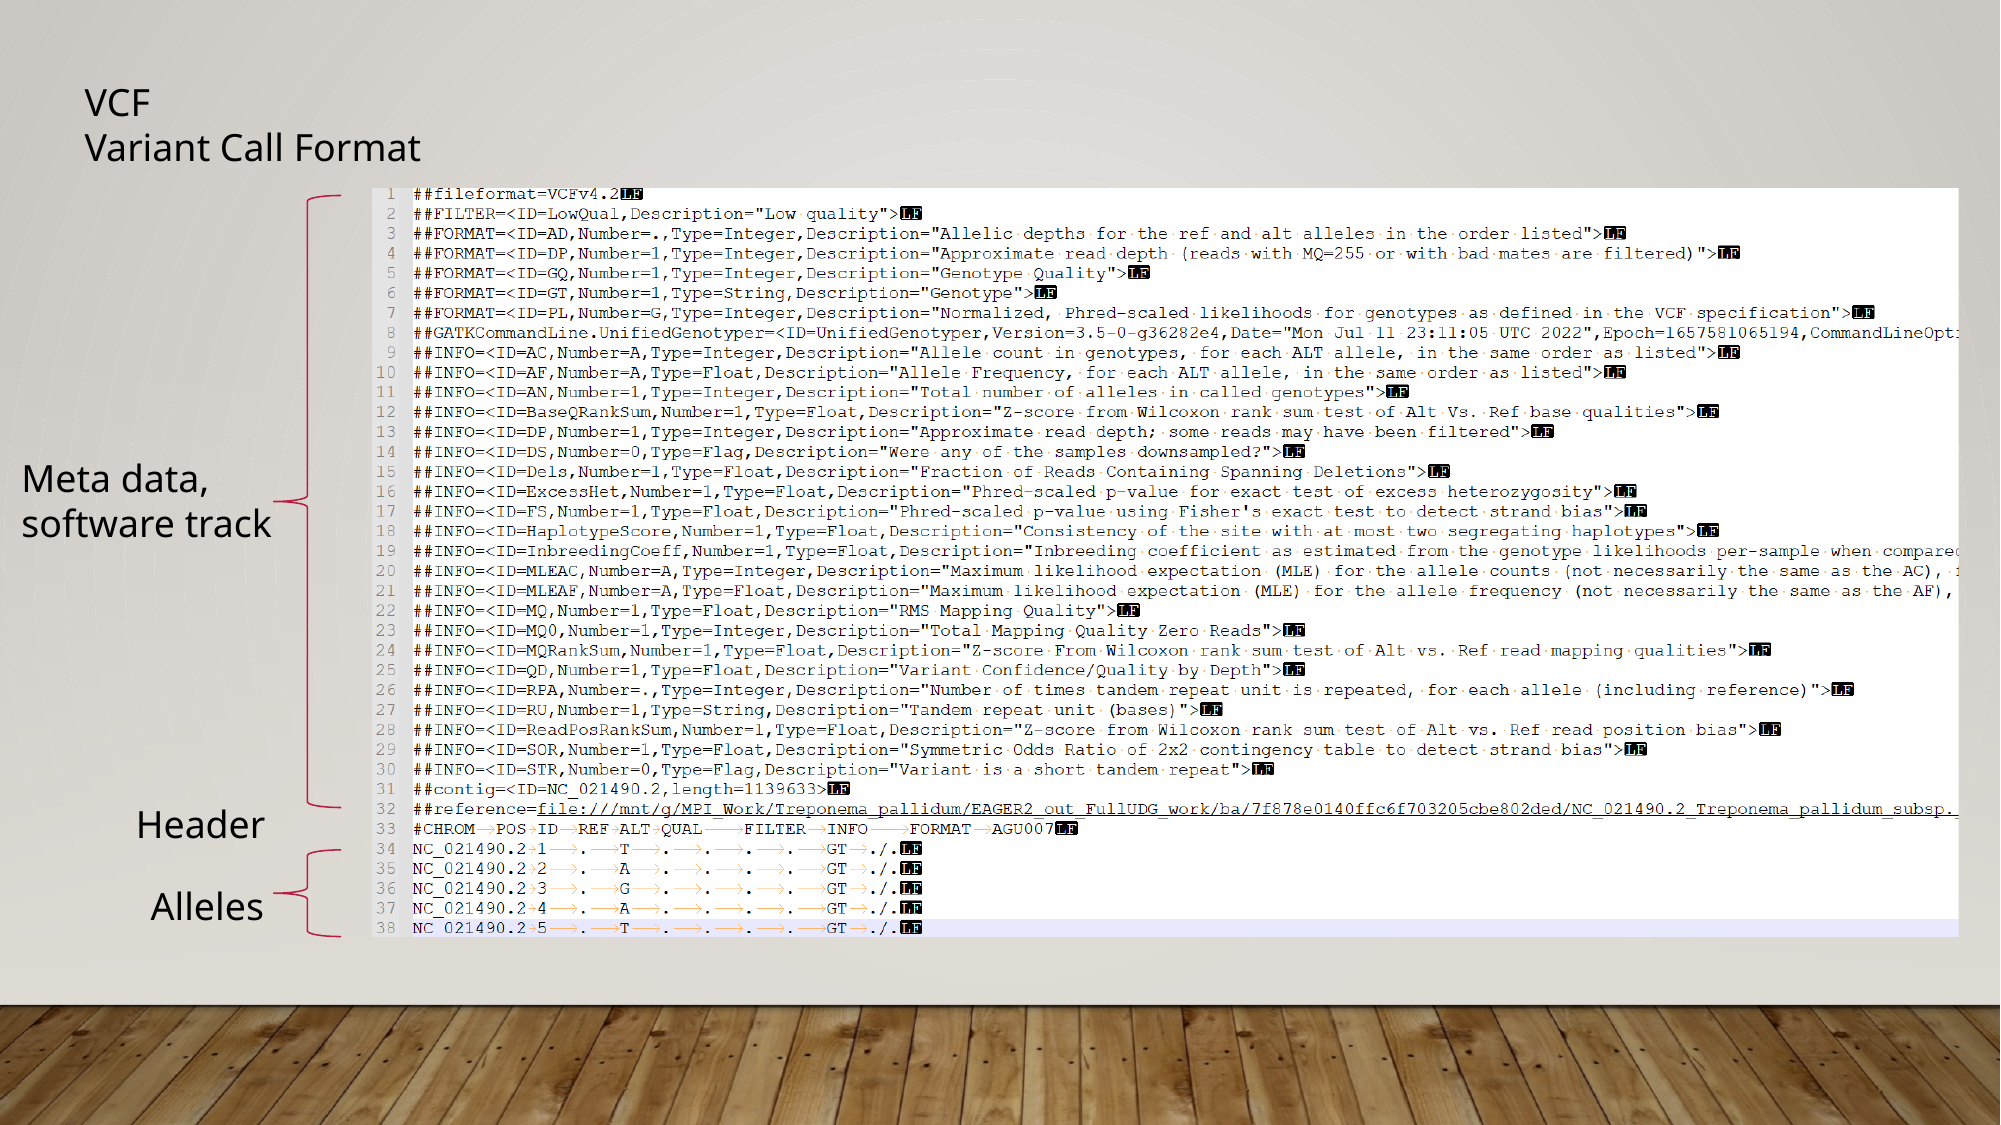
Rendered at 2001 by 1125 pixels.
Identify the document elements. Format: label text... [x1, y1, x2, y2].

text_box Header [121, 808, 281, 854]
text_box VCF Variant Call Format [69, 71, 437, 177]
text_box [141, 849, 342, 937]
picture [371, 188, 1960, 937]
picture [0, 1005, 2000, 1125]
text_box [20, 195, 342, 808]
